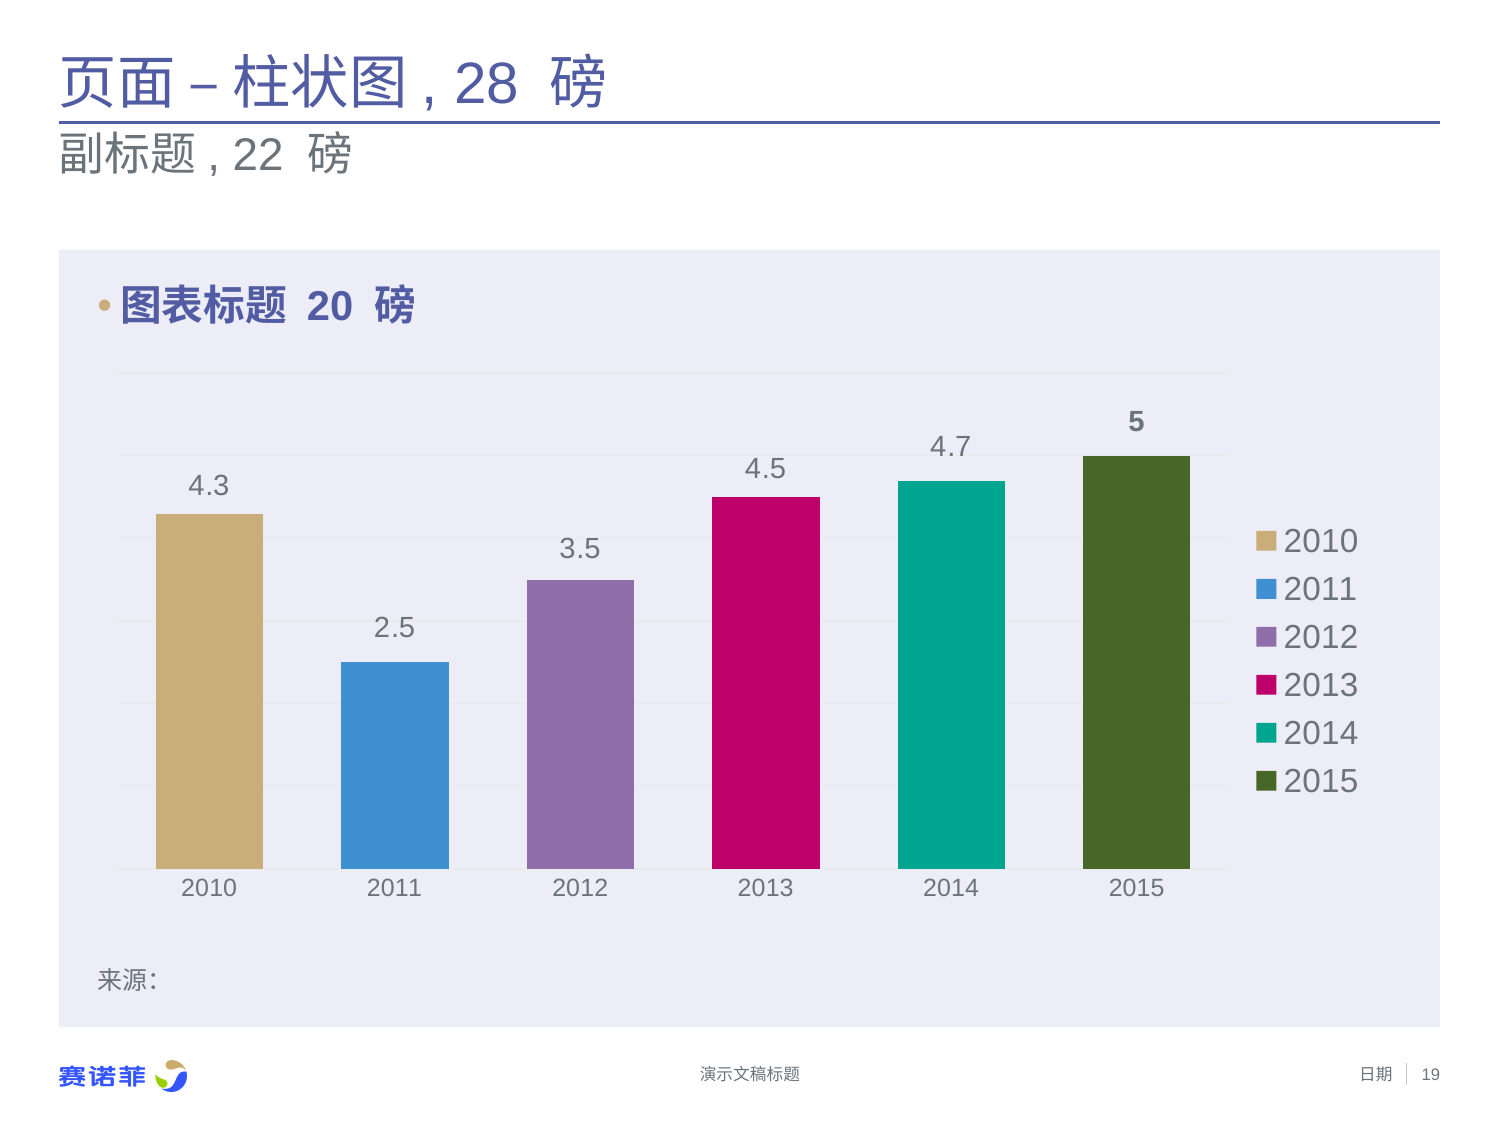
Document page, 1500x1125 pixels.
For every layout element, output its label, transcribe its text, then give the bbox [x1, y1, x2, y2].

title 页面 – 柱状图, 28 磅 [59, 53, 1441, 117]
list 副标题, 22 磅 [59, 131, 1441, 208]
slide_number 日期 [1295, 1064, 1389, 1085]
picture [59, 1060, 187, 1092]
list 来源： [97, 967, 539, 1005]
footer 演示文稿标题 [205, 1064, 1295, 1085]
list 图表标题 20 磅 [97, 284, 739, 360]
slide_number 19 [1389, 1064, 1441, 1085]
chart [115, 330, 1477, 961]
